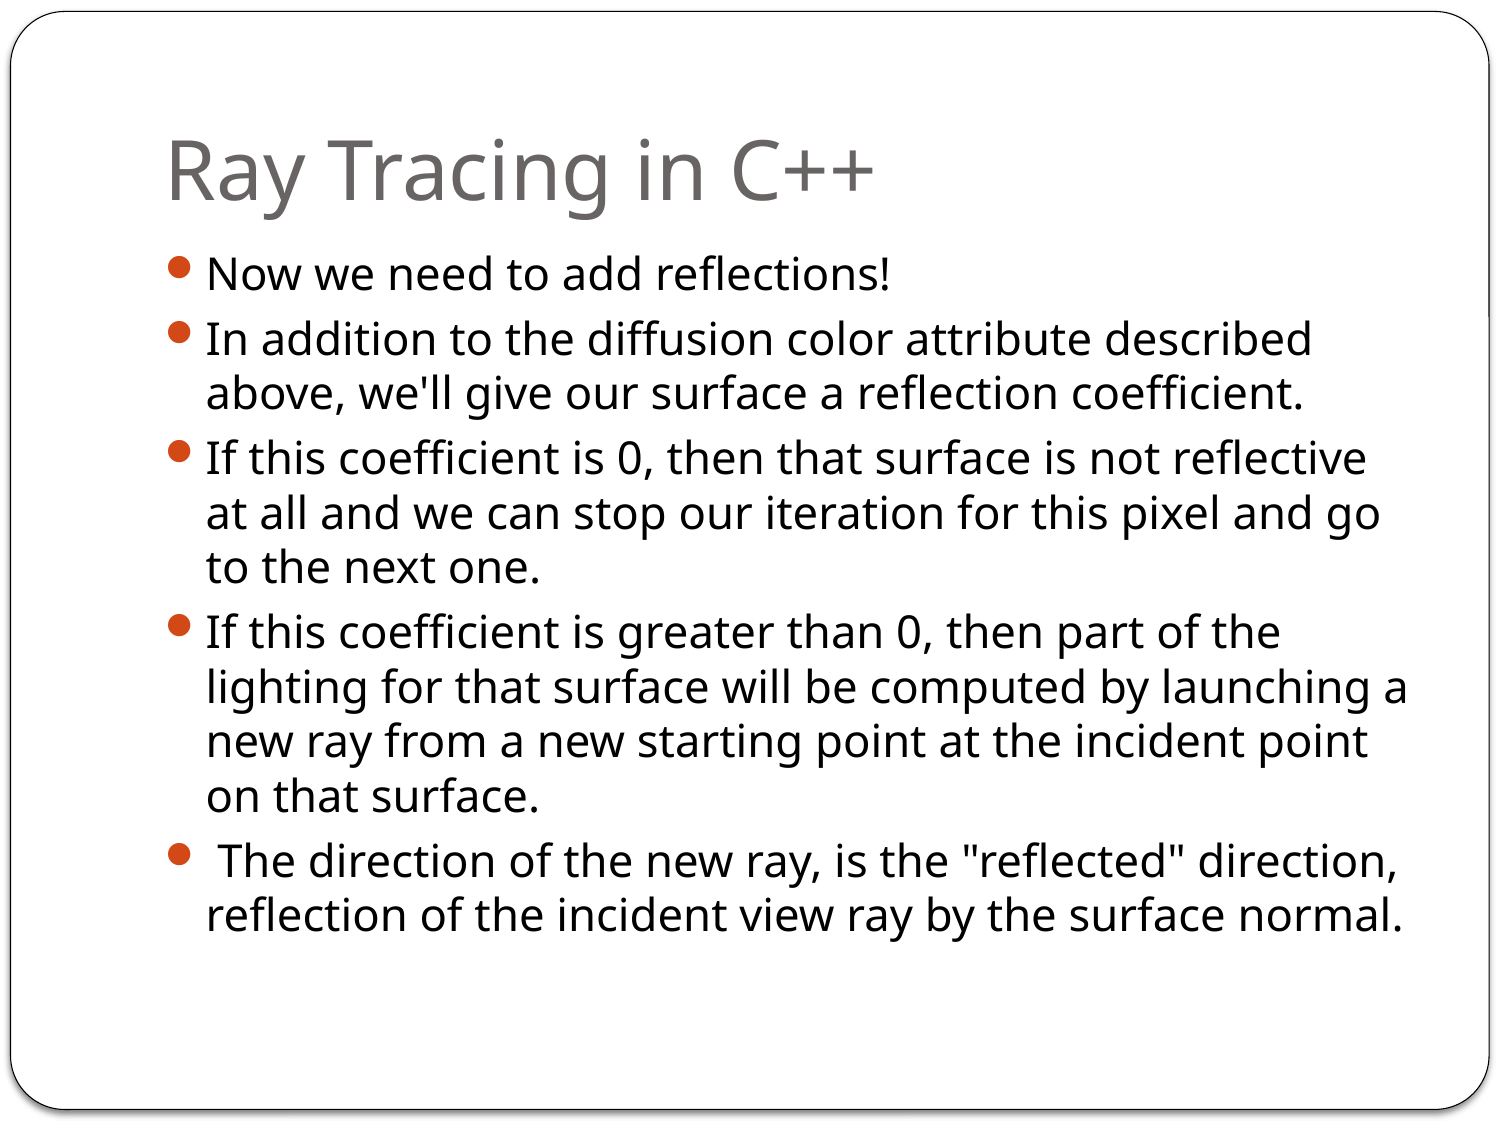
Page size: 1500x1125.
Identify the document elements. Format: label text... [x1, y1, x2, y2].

title Ray Tracing in C++ [150, 45, 1425, 233]
list Now we need to add reflections! In addition to the diffusion color attribute described above, we'll give our surface a reflection coefficient. If this coefficient is 0, then that surface is not reflective at all and we can stop our iteration for this pixel and go to the next one. If this coefficient is greater than 0, then part of the lighting for that surface will be computed by launching a new ray from a new starting point at the incident point on that surface. The direction of the new ray, is the "reflected" direction, reflection of the incident view ray by the surface normal. [150, 237, 1425, 988]
